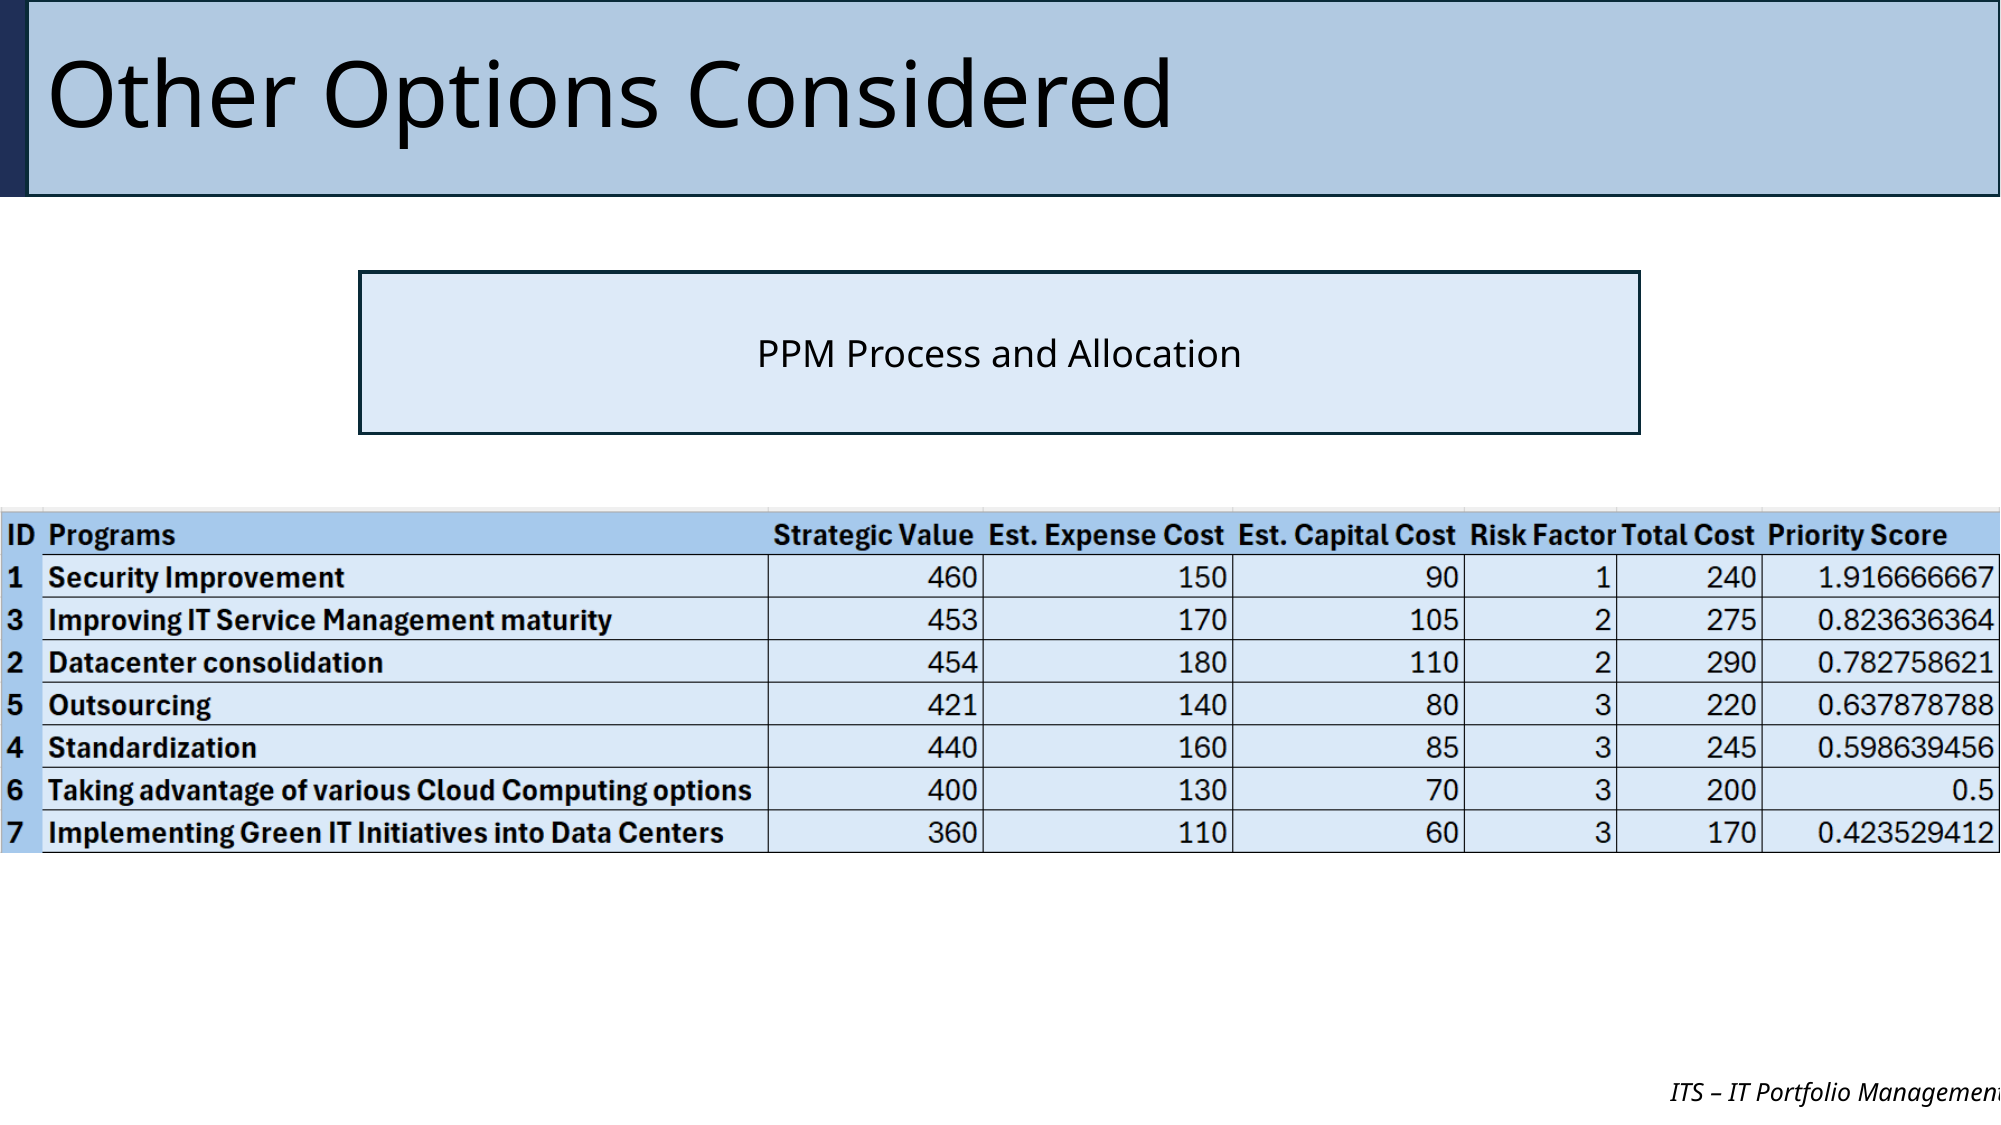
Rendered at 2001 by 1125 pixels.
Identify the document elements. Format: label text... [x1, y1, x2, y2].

title Other Options Considered [31, 0, 1757, 196]
picture [0, 506, 2000, 854]
text_box ITS – IT Portfolio Management [1655, 1069, 2000, 1115]
text_box PPM Process and Allocation [358, 270, 1641, 435]
